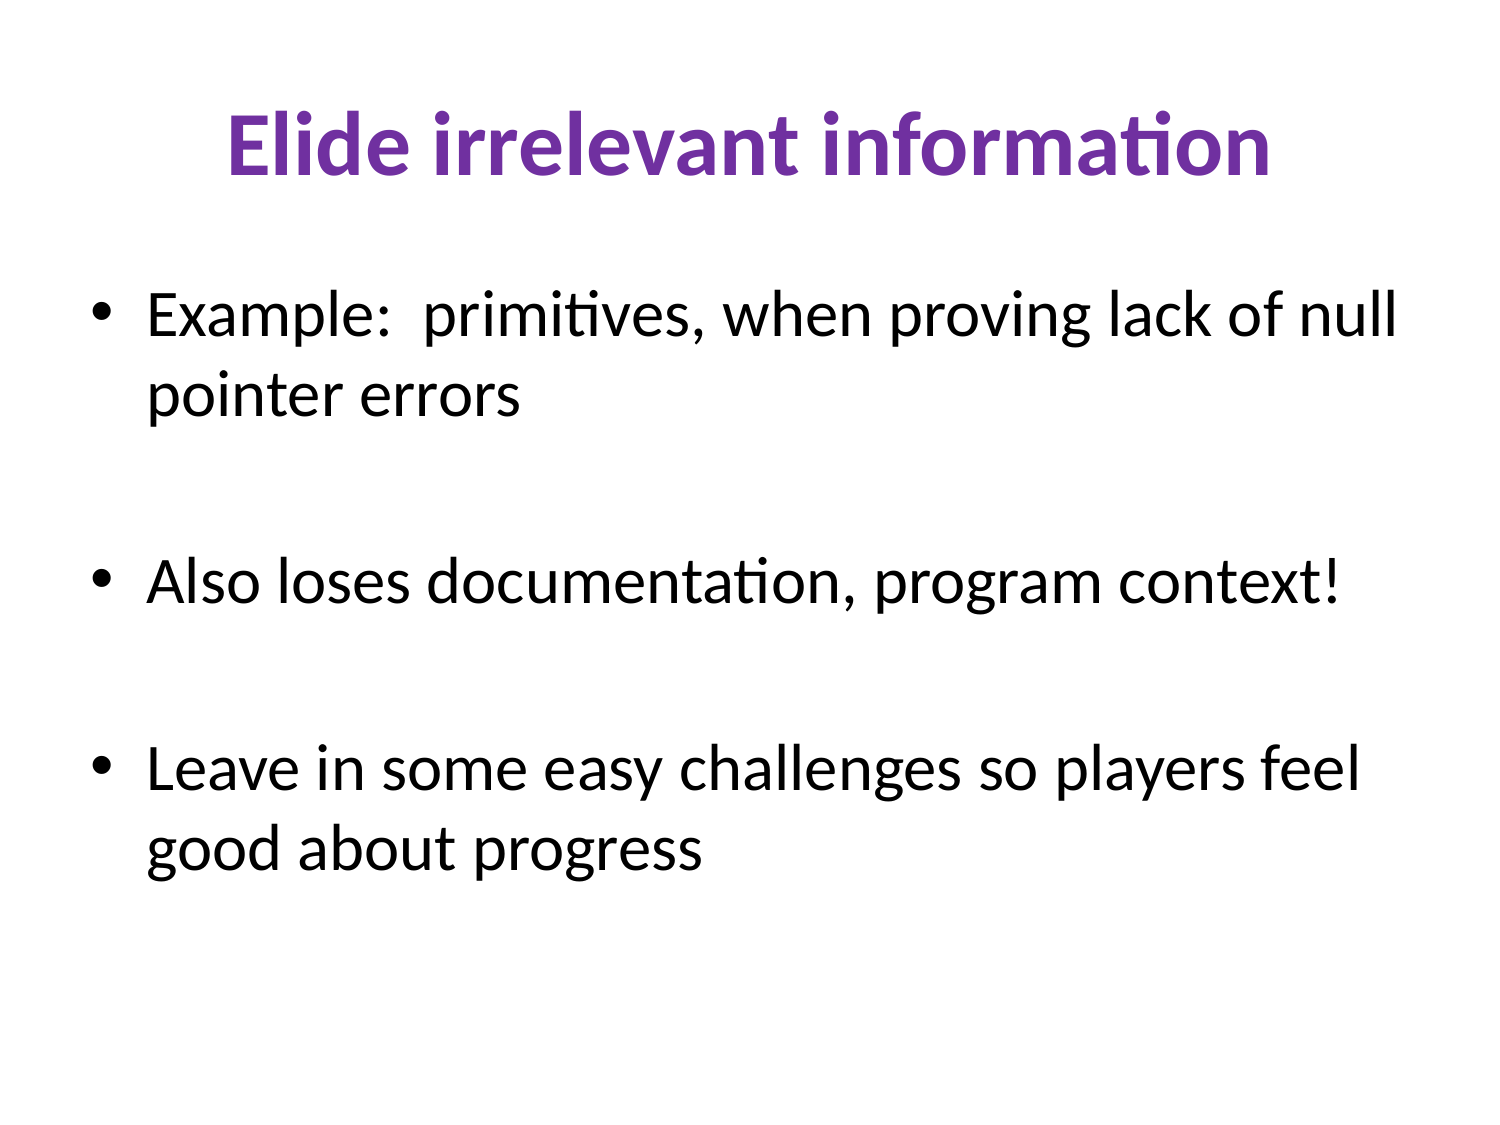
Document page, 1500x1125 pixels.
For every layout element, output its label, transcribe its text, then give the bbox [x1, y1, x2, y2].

title Elide irrelevant information [75, 45, 1425, 233]
list Example: primitives, when proving lack of null pointer errors Also loses documentation, program context! Leave in some easy challenges so players feel good about progress [75, 262, 1425, 1005]
